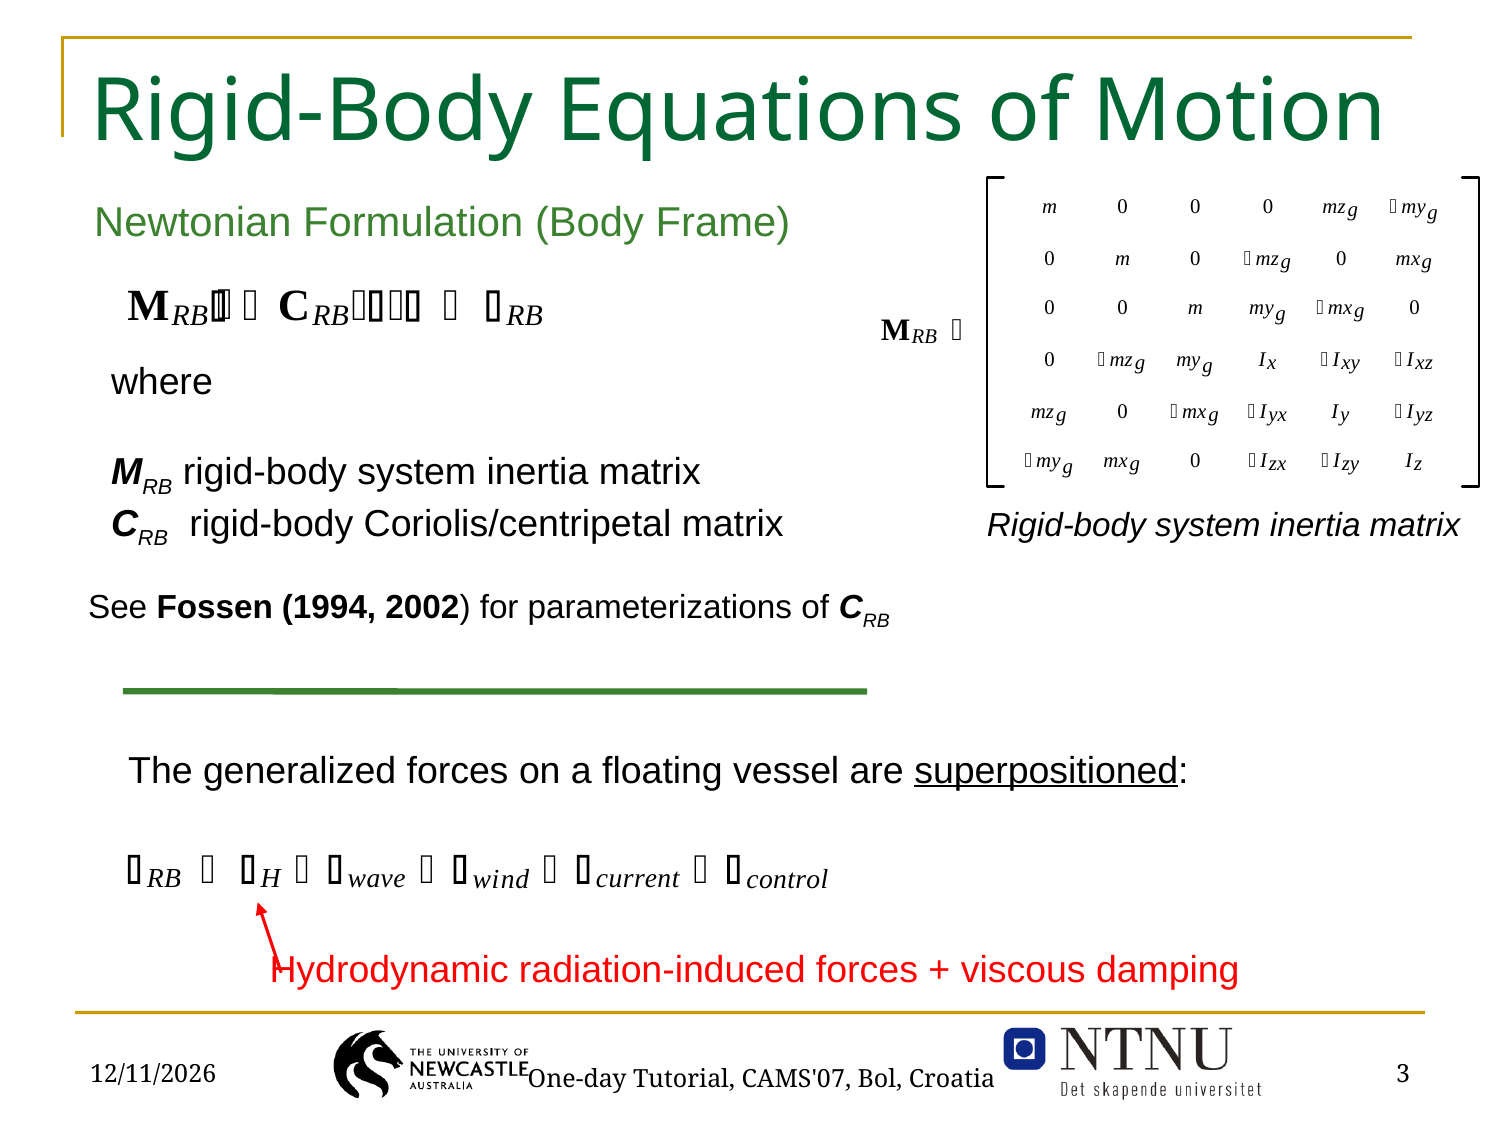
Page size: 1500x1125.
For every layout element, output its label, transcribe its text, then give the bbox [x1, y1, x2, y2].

text_box See Fossen (1994, 2002) for parameterizations of CRB [73, 578, 905, 639]
text_box Newtonian Formulation (Body Frame) [79, 187, 806, 253]
picture [124, 832, 834, 897]
text_box where MRB rigid-body system inertia matrix CRB rigid-body Coriolis/centripetal matrix [96, 349, 799, 557]
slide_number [74, 1023, 426, 1100]
picture [878, 172, 1487, 493]
text_box The generalized forces on a floating vessel are superpositioned: [113, 738, 1204, 799]
text_box [255, 905, 282, 973]
picture [124, 278, 550, 336]
footer One-day Tutorial, CAMS'07, Bol, Croatia [466, 1024, 1058, 1101]
slide_number 3 [1074, 1023, 1426, 1100]
text_box Rigid-body system inertia matrix [972, 501, 1477, 551]
text_box Hydrodynamic radiation-induced forces + viscous damping [254, 937, 1255, 998]
title Rigid-Body Equations of Motion [74, 45, 1426, 233]
picture [998, 1023, 1268, 1102]
picture [324, 1023, 535, 1105]
